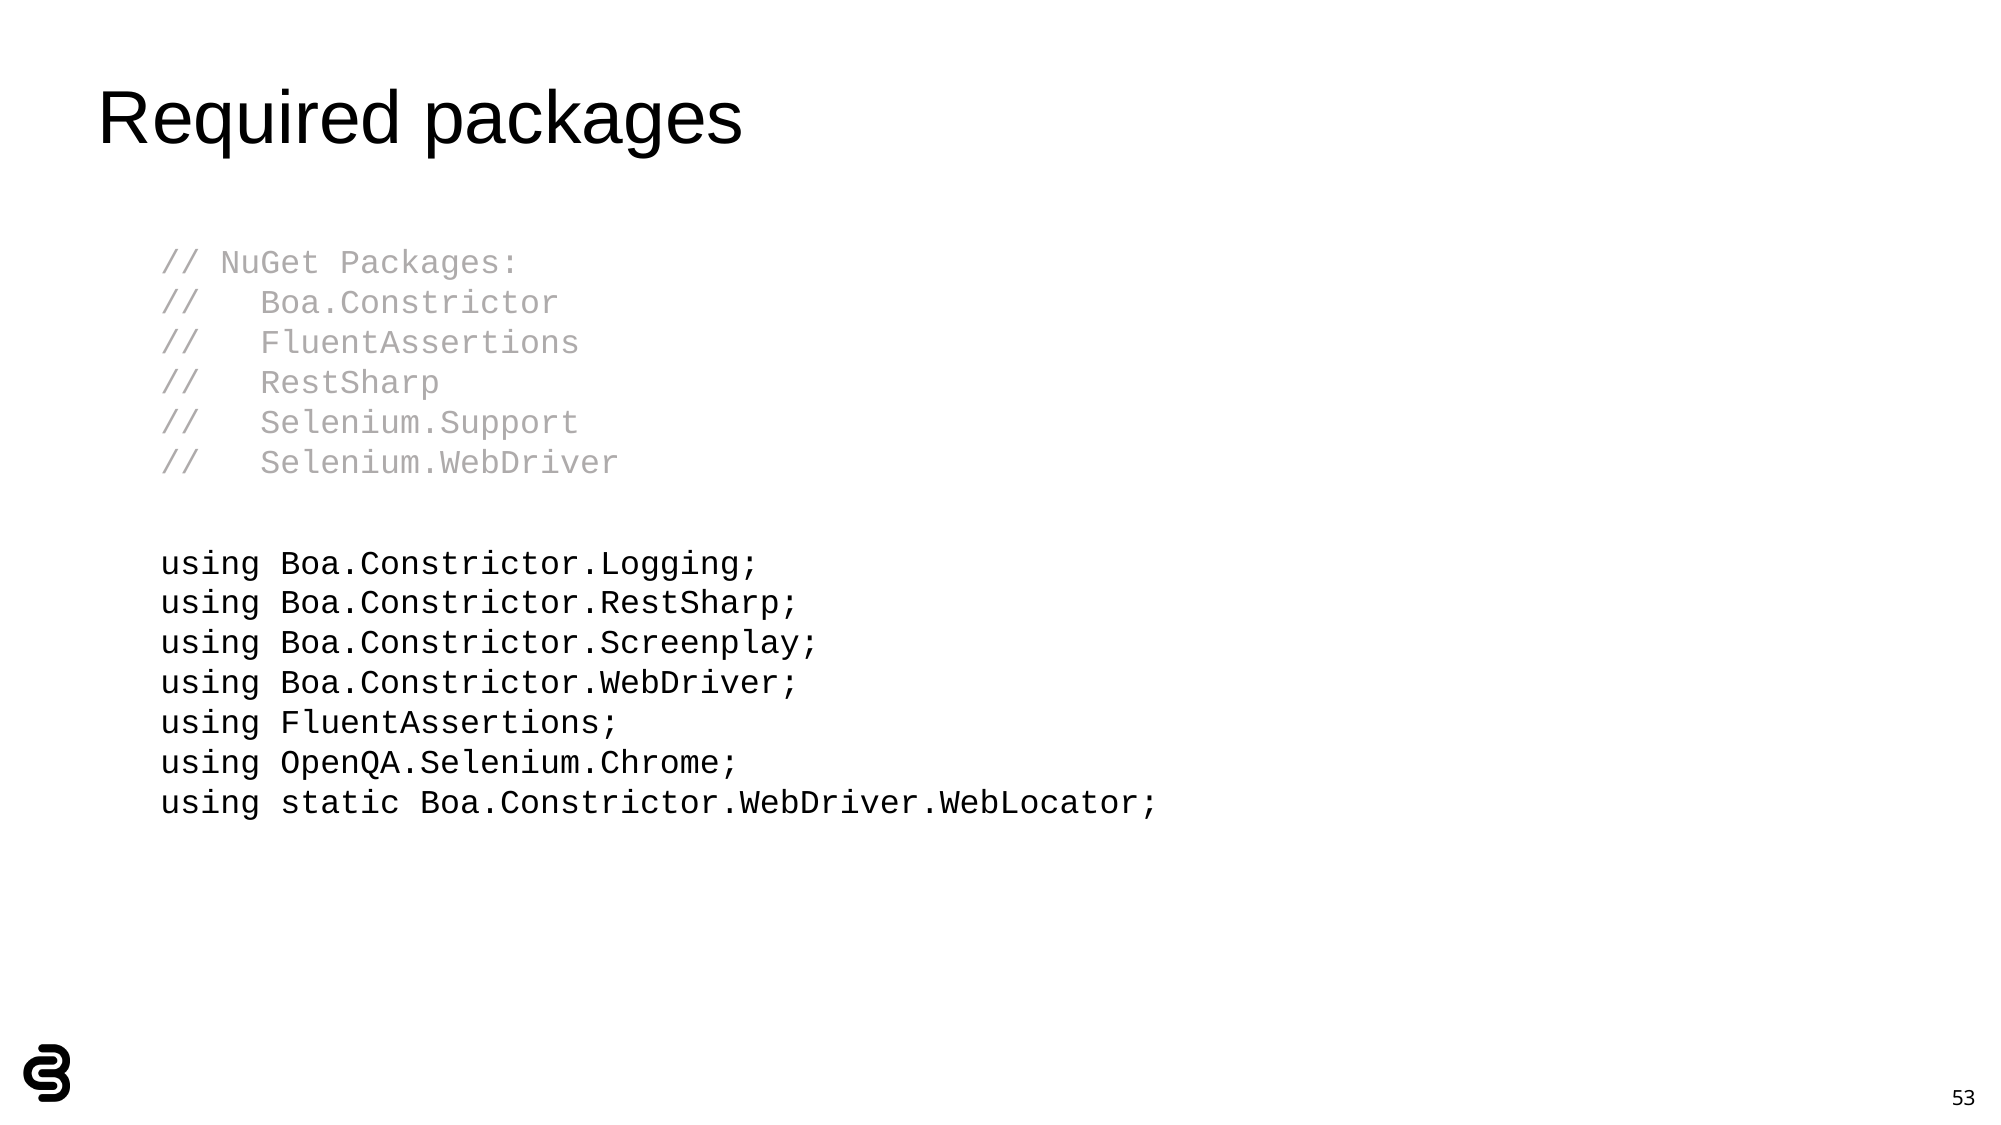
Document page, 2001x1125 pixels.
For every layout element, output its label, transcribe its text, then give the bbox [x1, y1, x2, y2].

title Required packages [82, 48, 1936, 191]
picture [23, 1044, 70, 1102]
text_box // NuGet Packages: // Boa.Constrictor // FluentAssertions // RestSharp // Selenium.Support // Selenium.WebDriver using Boa.Constrictor.Logging; using Boa.Constrictor.RestSharp; using Boa.Constrictor.Screenplay; using Boa.Constrictor.WebDriver; using FluentAssertions; using OpenQA.Selenium.Chrome; using static Boa.Constrictor.WebDriver.WebLocator; [145, 233, 1833, 828]
